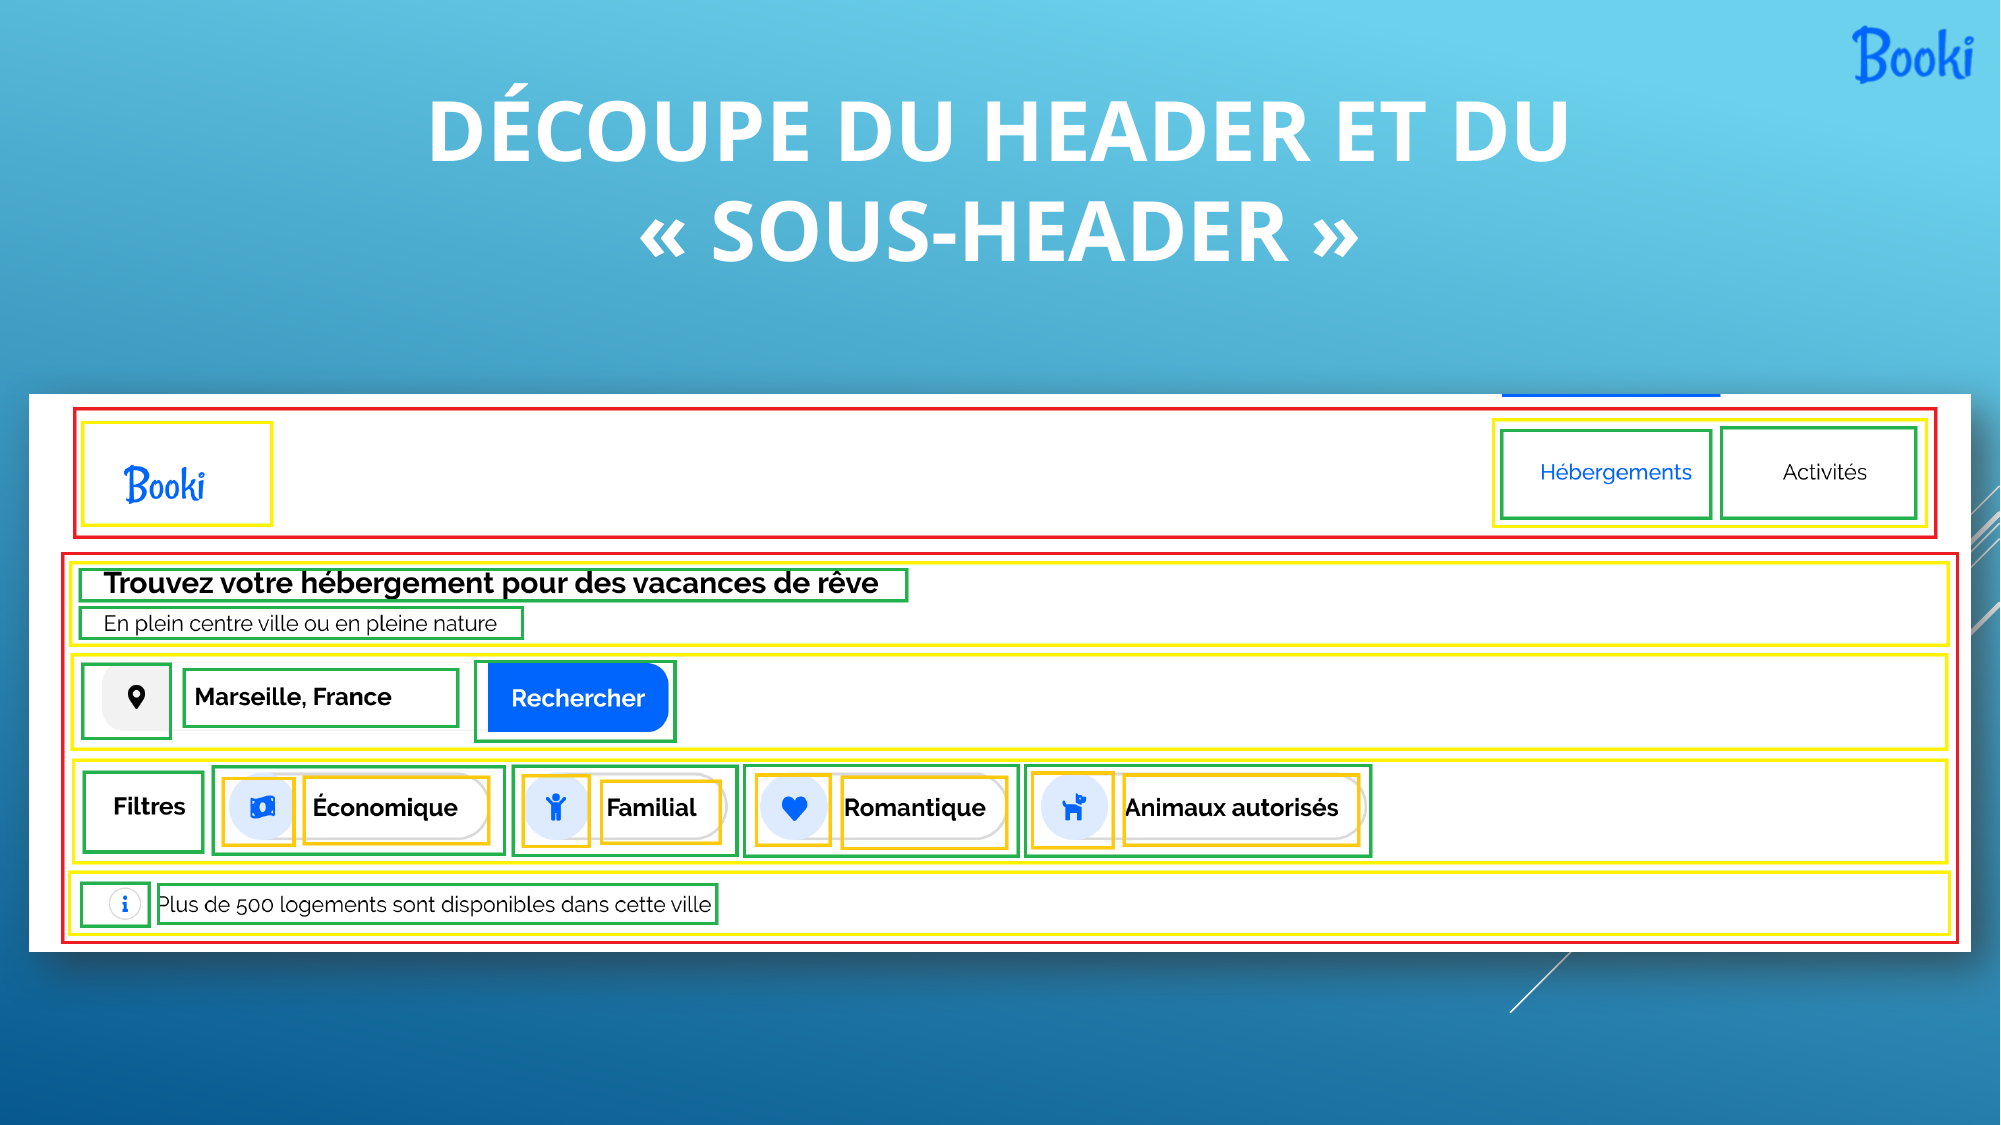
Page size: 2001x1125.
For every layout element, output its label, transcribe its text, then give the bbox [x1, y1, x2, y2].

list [29, 394, 1971, 952]
picture [1851, 9, 2000, 101]
title Découpe du header et du « sous-header » [300, 54, 1700, 303]
